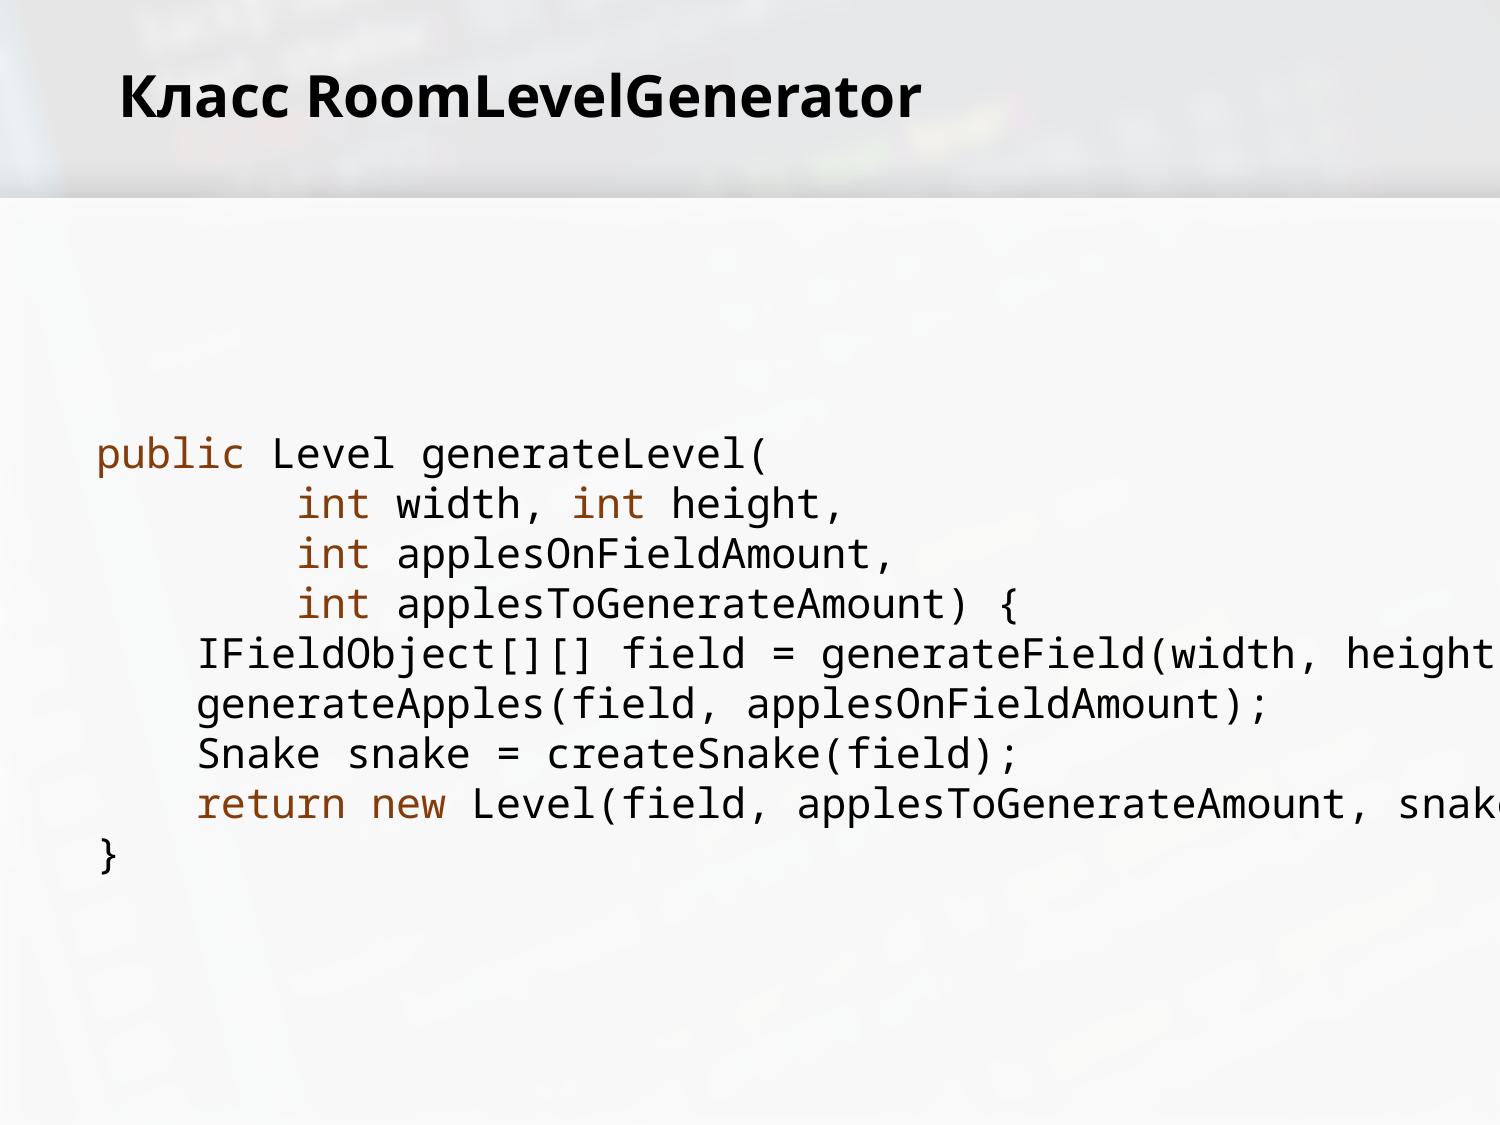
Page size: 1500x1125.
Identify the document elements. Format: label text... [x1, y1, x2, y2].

text_box public Level generateLevel( int width, int height, int applesOnFieldAmount, int applesToGenerateAmount) { IFieldObject[][] field = generateField(width, height); generateApples(field, applesOnFieldAmount); Snake snake = createSnake(field); return new Level(field, applesToGenerateAmount, snake); } [81, 419, 1500, 935]
title Класс RoomLevelGenerator [103, 58, 1397, 140]
